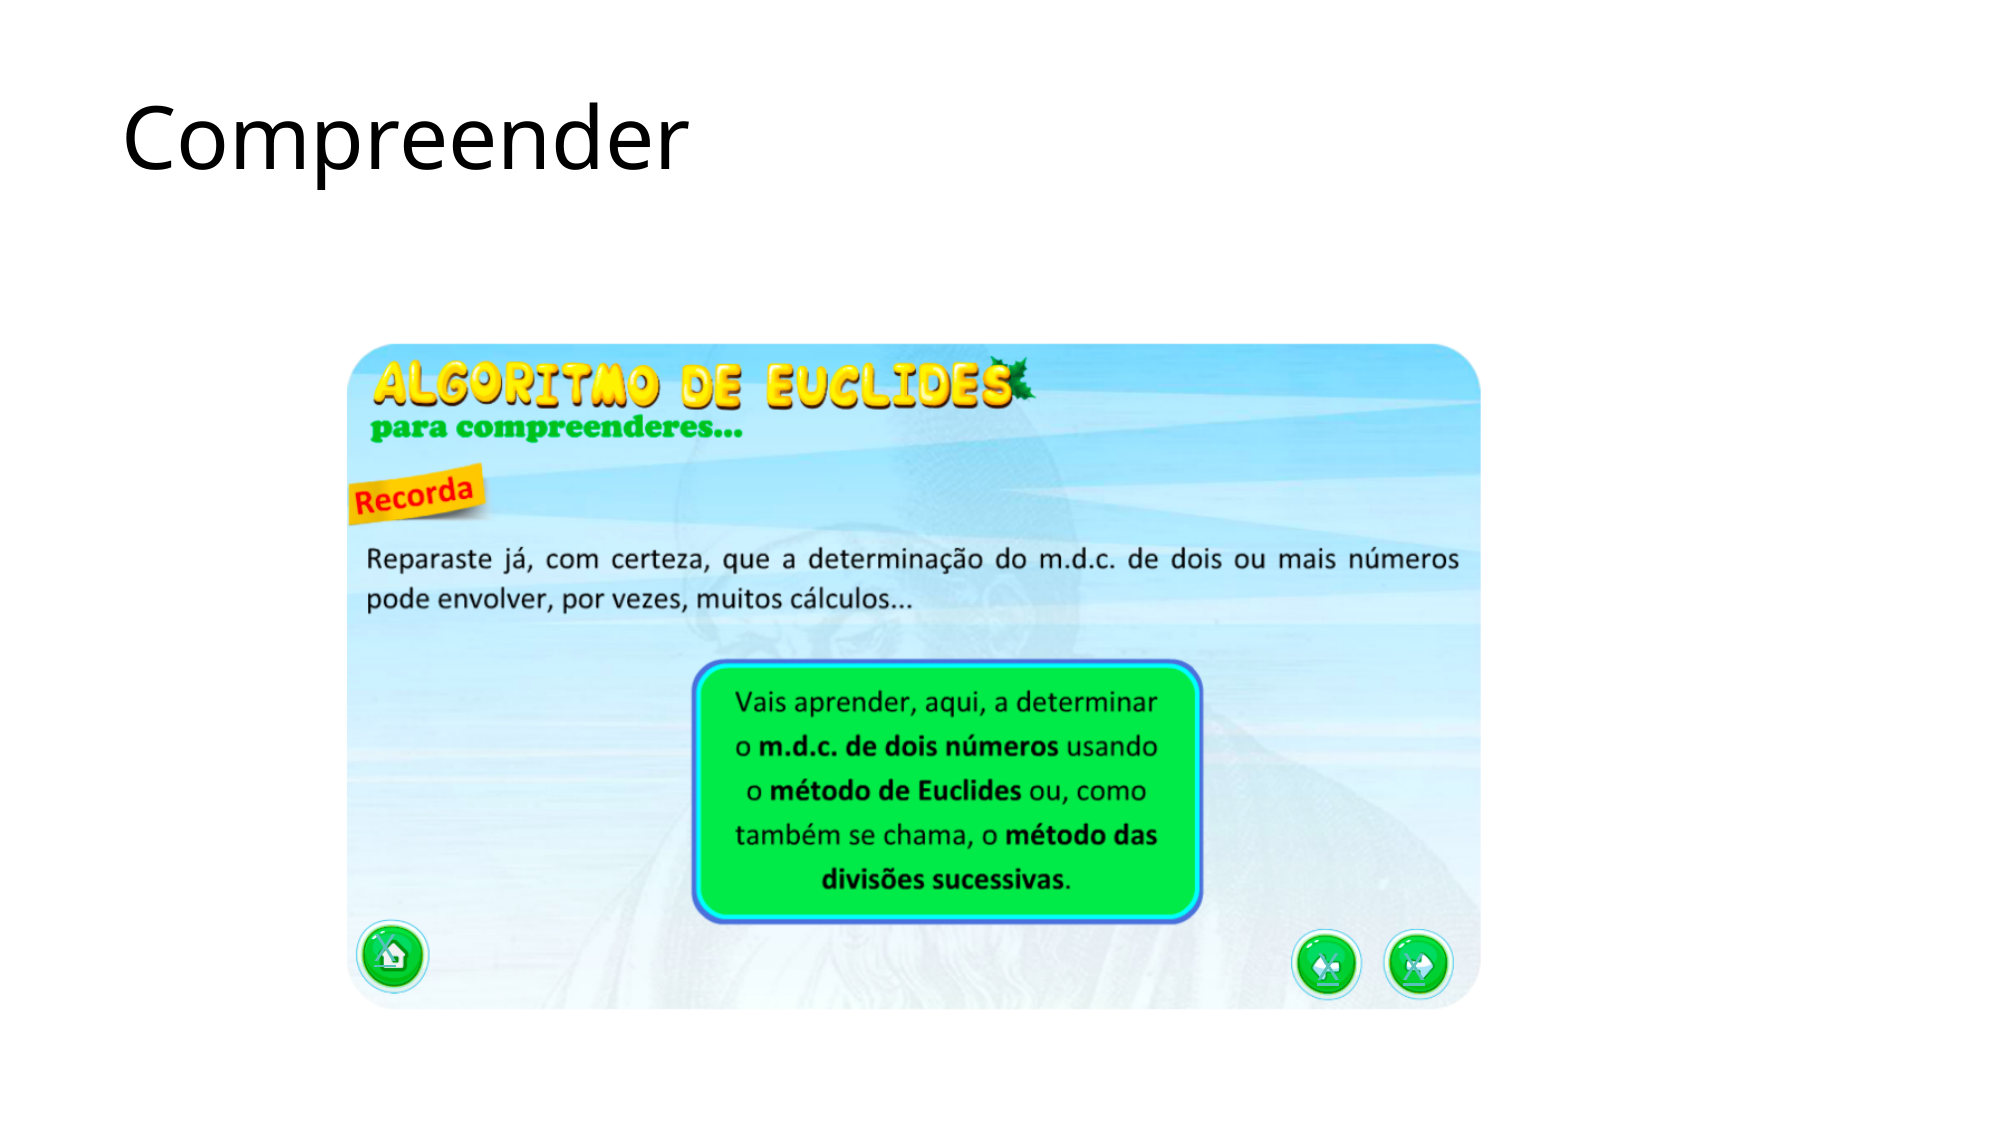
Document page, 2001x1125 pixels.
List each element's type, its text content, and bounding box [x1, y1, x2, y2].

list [336, 336, 1493, 1026]
title Compreender [106, 74, 1649, 304]
